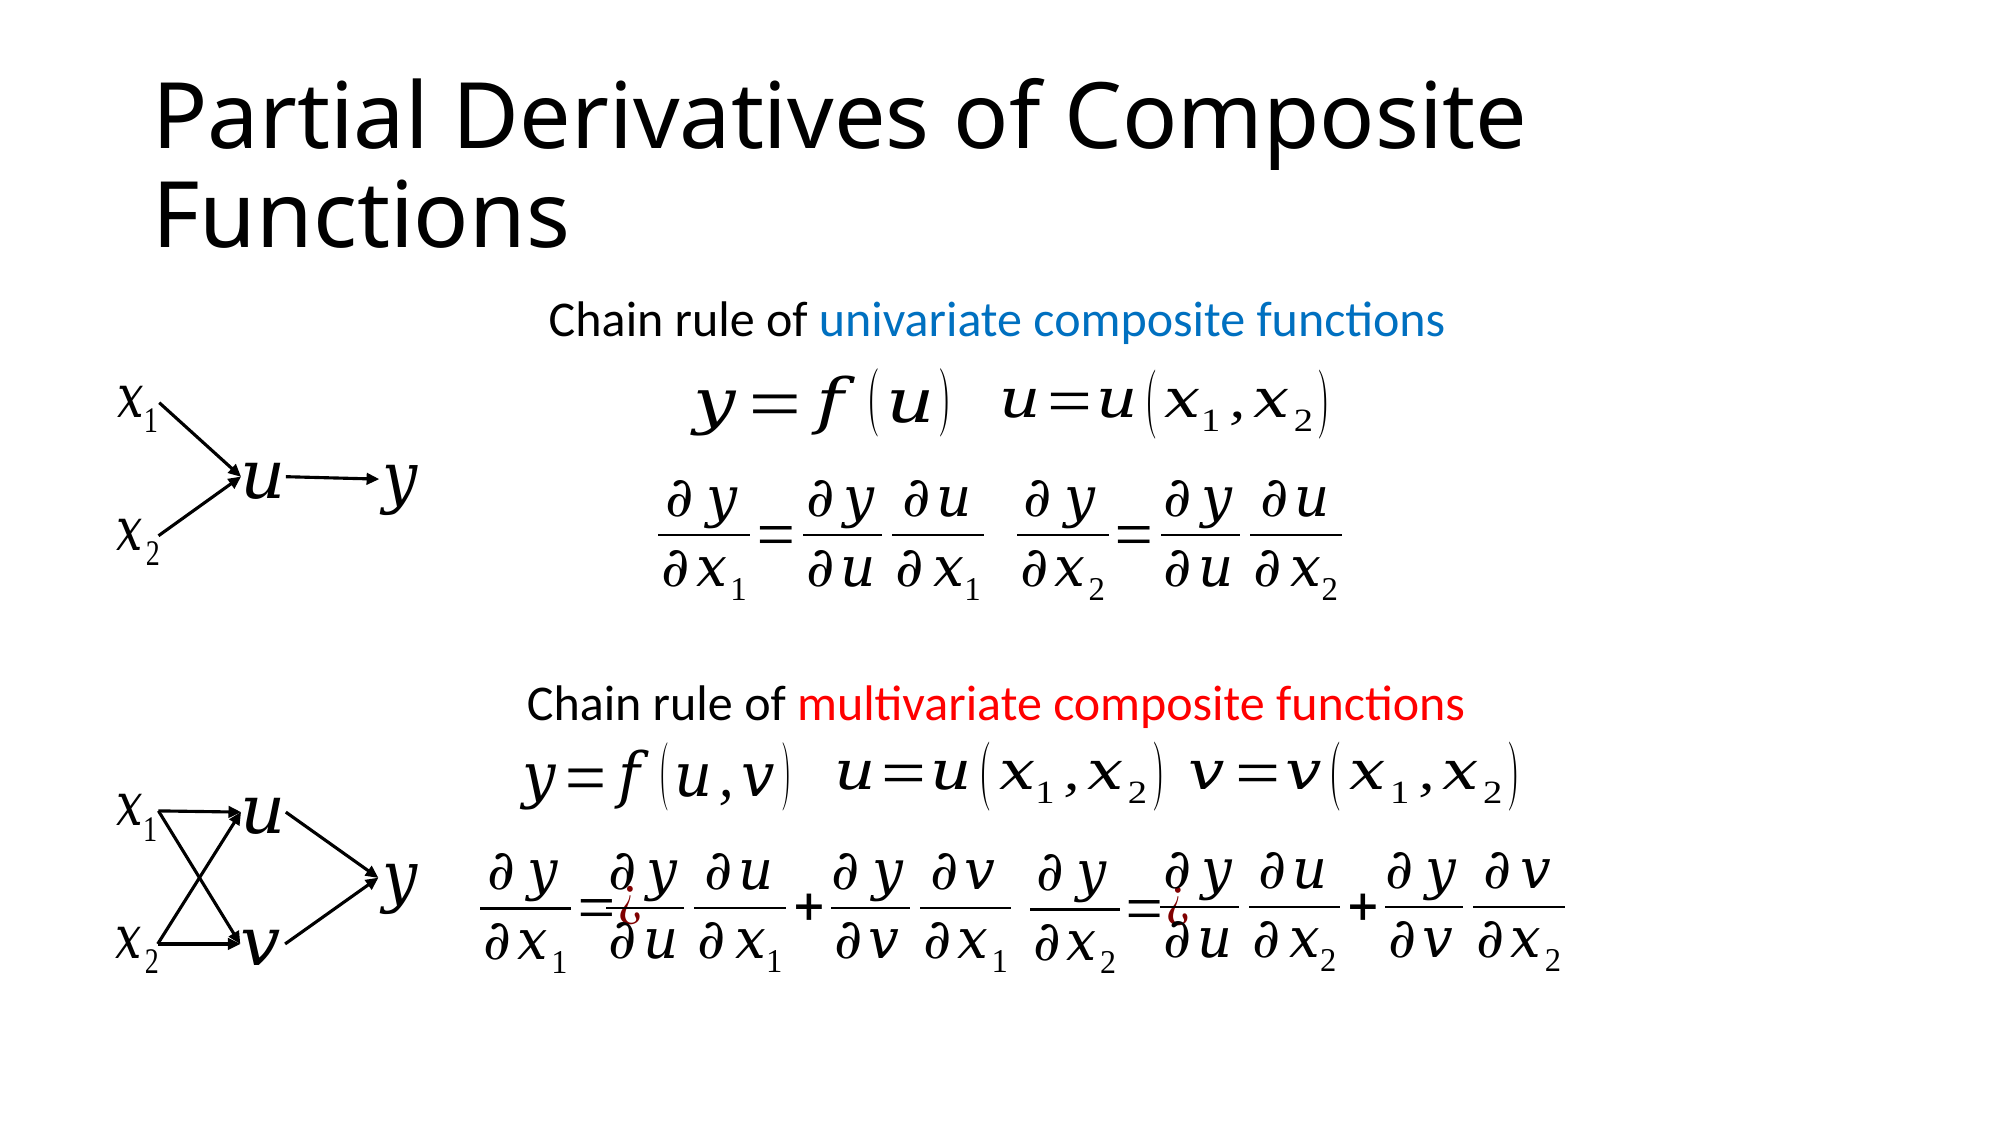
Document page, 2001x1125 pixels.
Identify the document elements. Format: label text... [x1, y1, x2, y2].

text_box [158, 476, 241, 536]
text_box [285, 812, 379, 877]
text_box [158, 810, 241, 944]
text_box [159, 402, 241, 476]
text_box Chain rule of univariate composite functions [533, 278, 1466, 354]
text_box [285, 877, 379, 945]
title Partial Derivatives of Composite Functions [137, 59, 1863, 278]
text_box Chain rule of multivariate composite functions [512, 663, 1488, 738]
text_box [285, 476, 379, 480]
